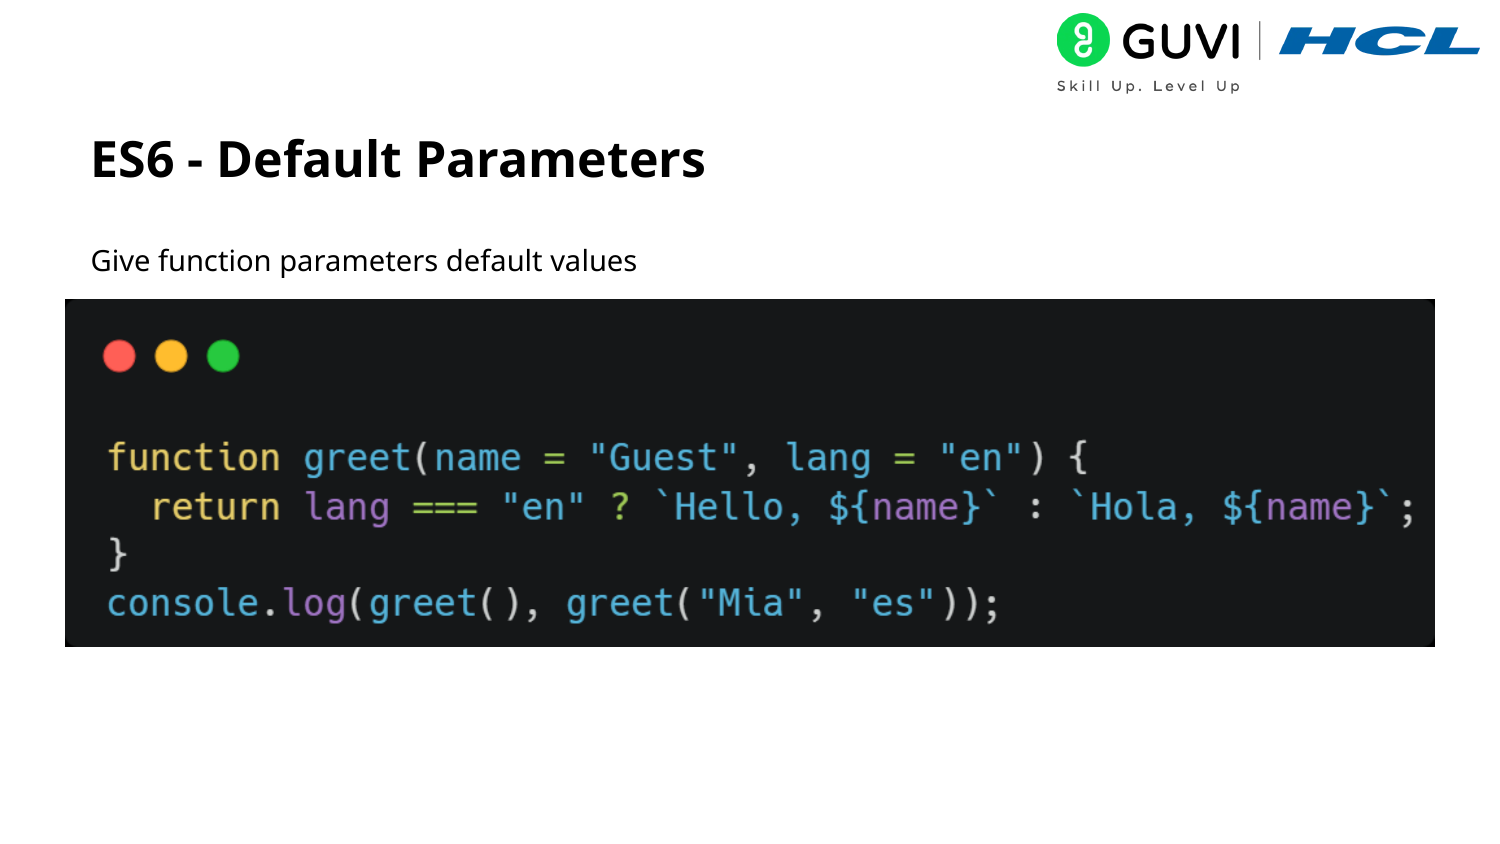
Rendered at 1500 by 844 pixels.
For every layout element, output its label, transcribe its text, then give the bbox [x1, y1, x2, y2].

title ES6 - Default Parameters [75, 112, 1424, 209]
picture [64, 299, 1436, 648]
text_box Give function parameters default values [75, 209, 1425, 293]
picture [1057, 13, 1480, 102]
